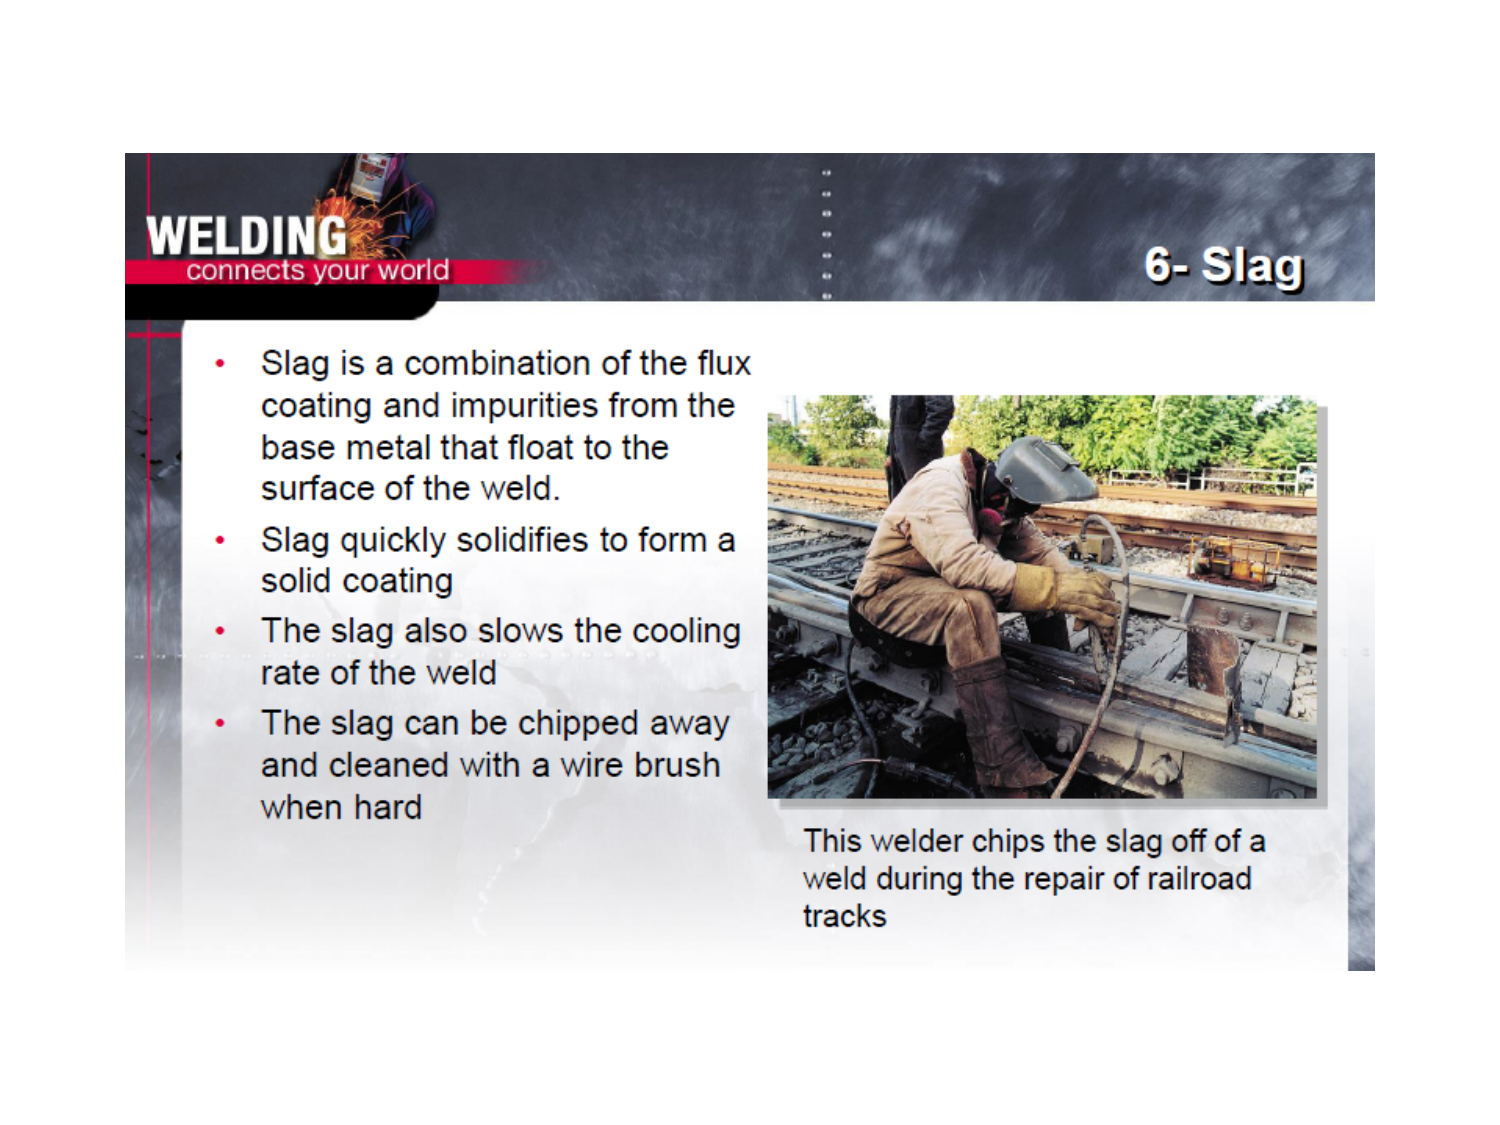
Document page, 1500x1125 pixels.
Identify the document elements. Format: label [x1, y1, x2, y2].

picture [125, 153, 1375, 972]
